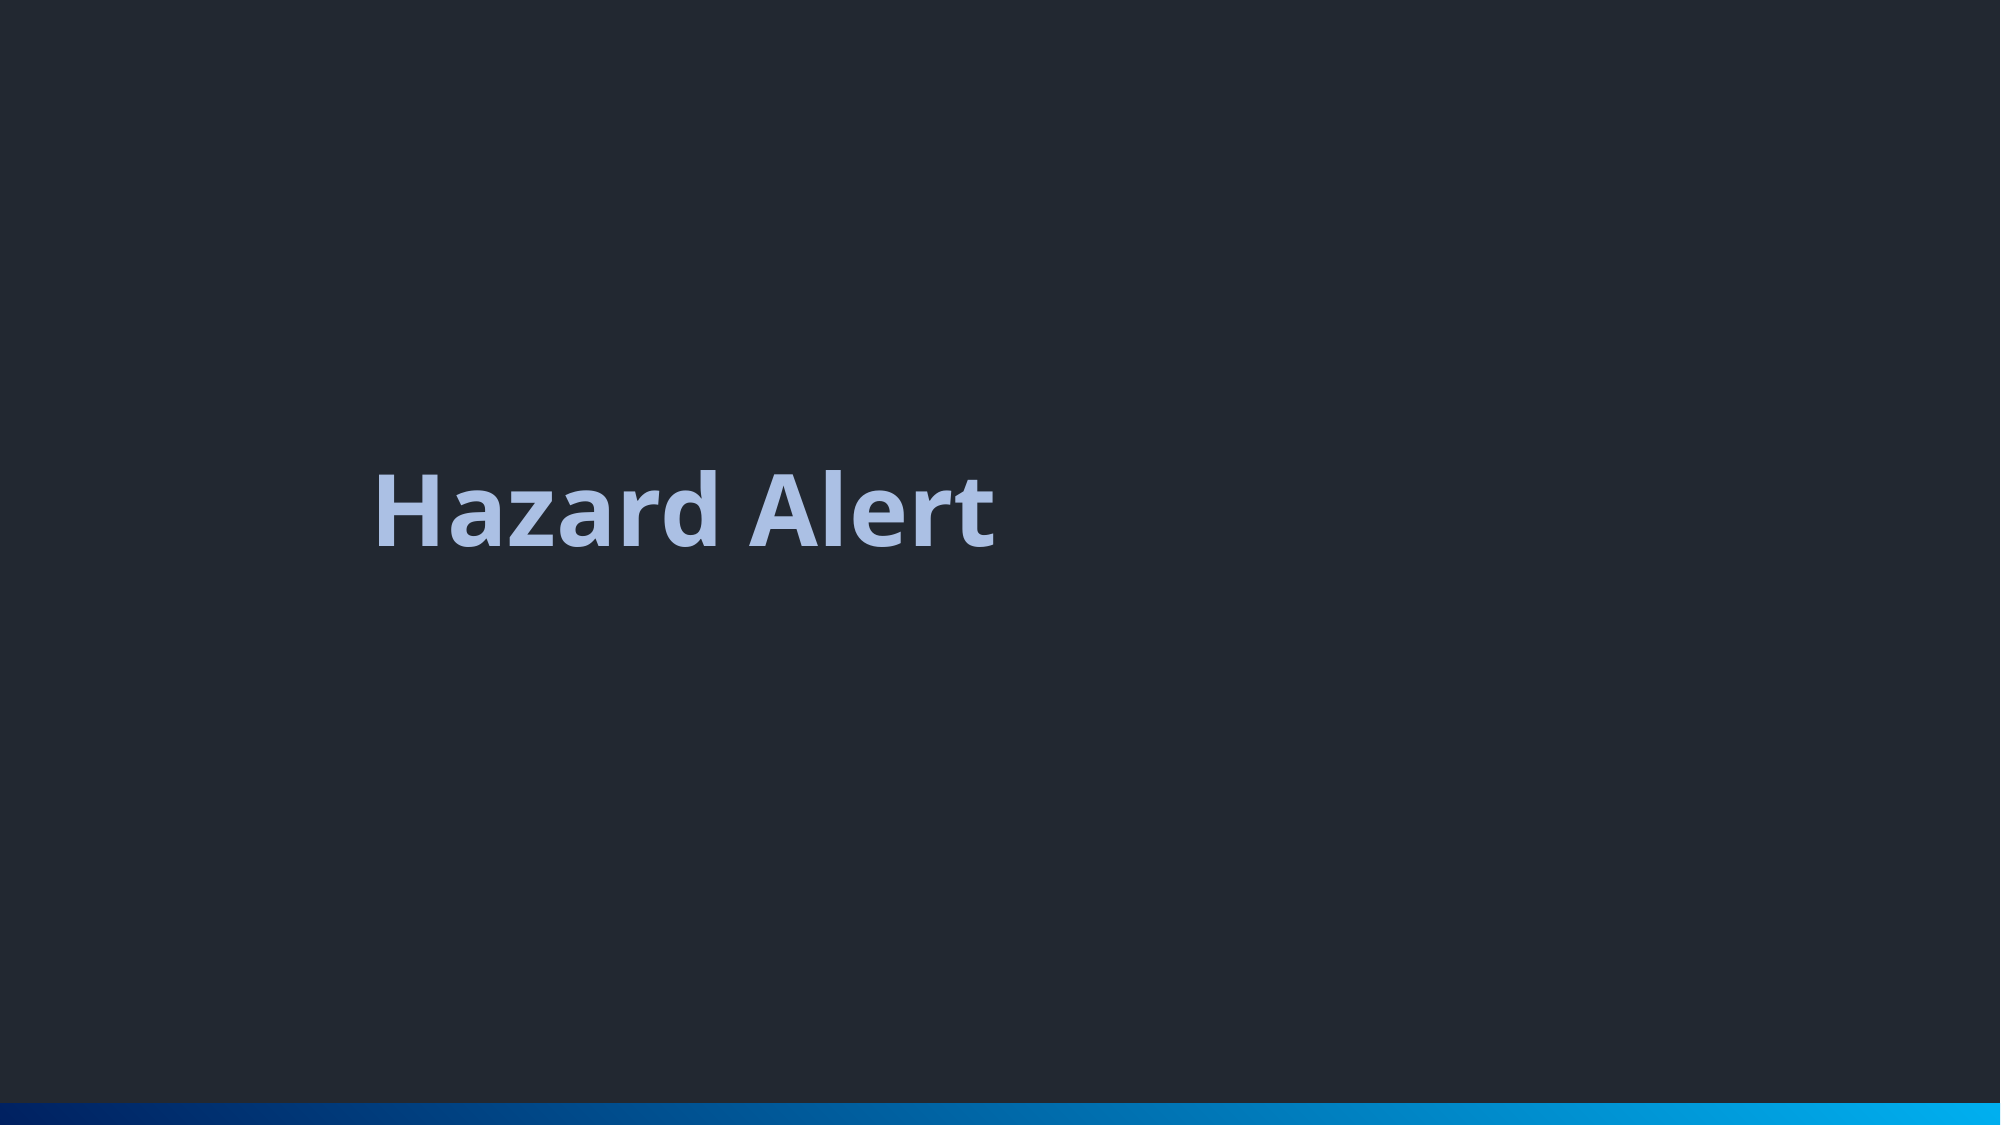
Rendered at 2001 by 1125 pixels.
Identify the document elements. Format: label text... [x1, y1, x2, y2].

title Hazard Alert [320, 372, 1048, 576]
